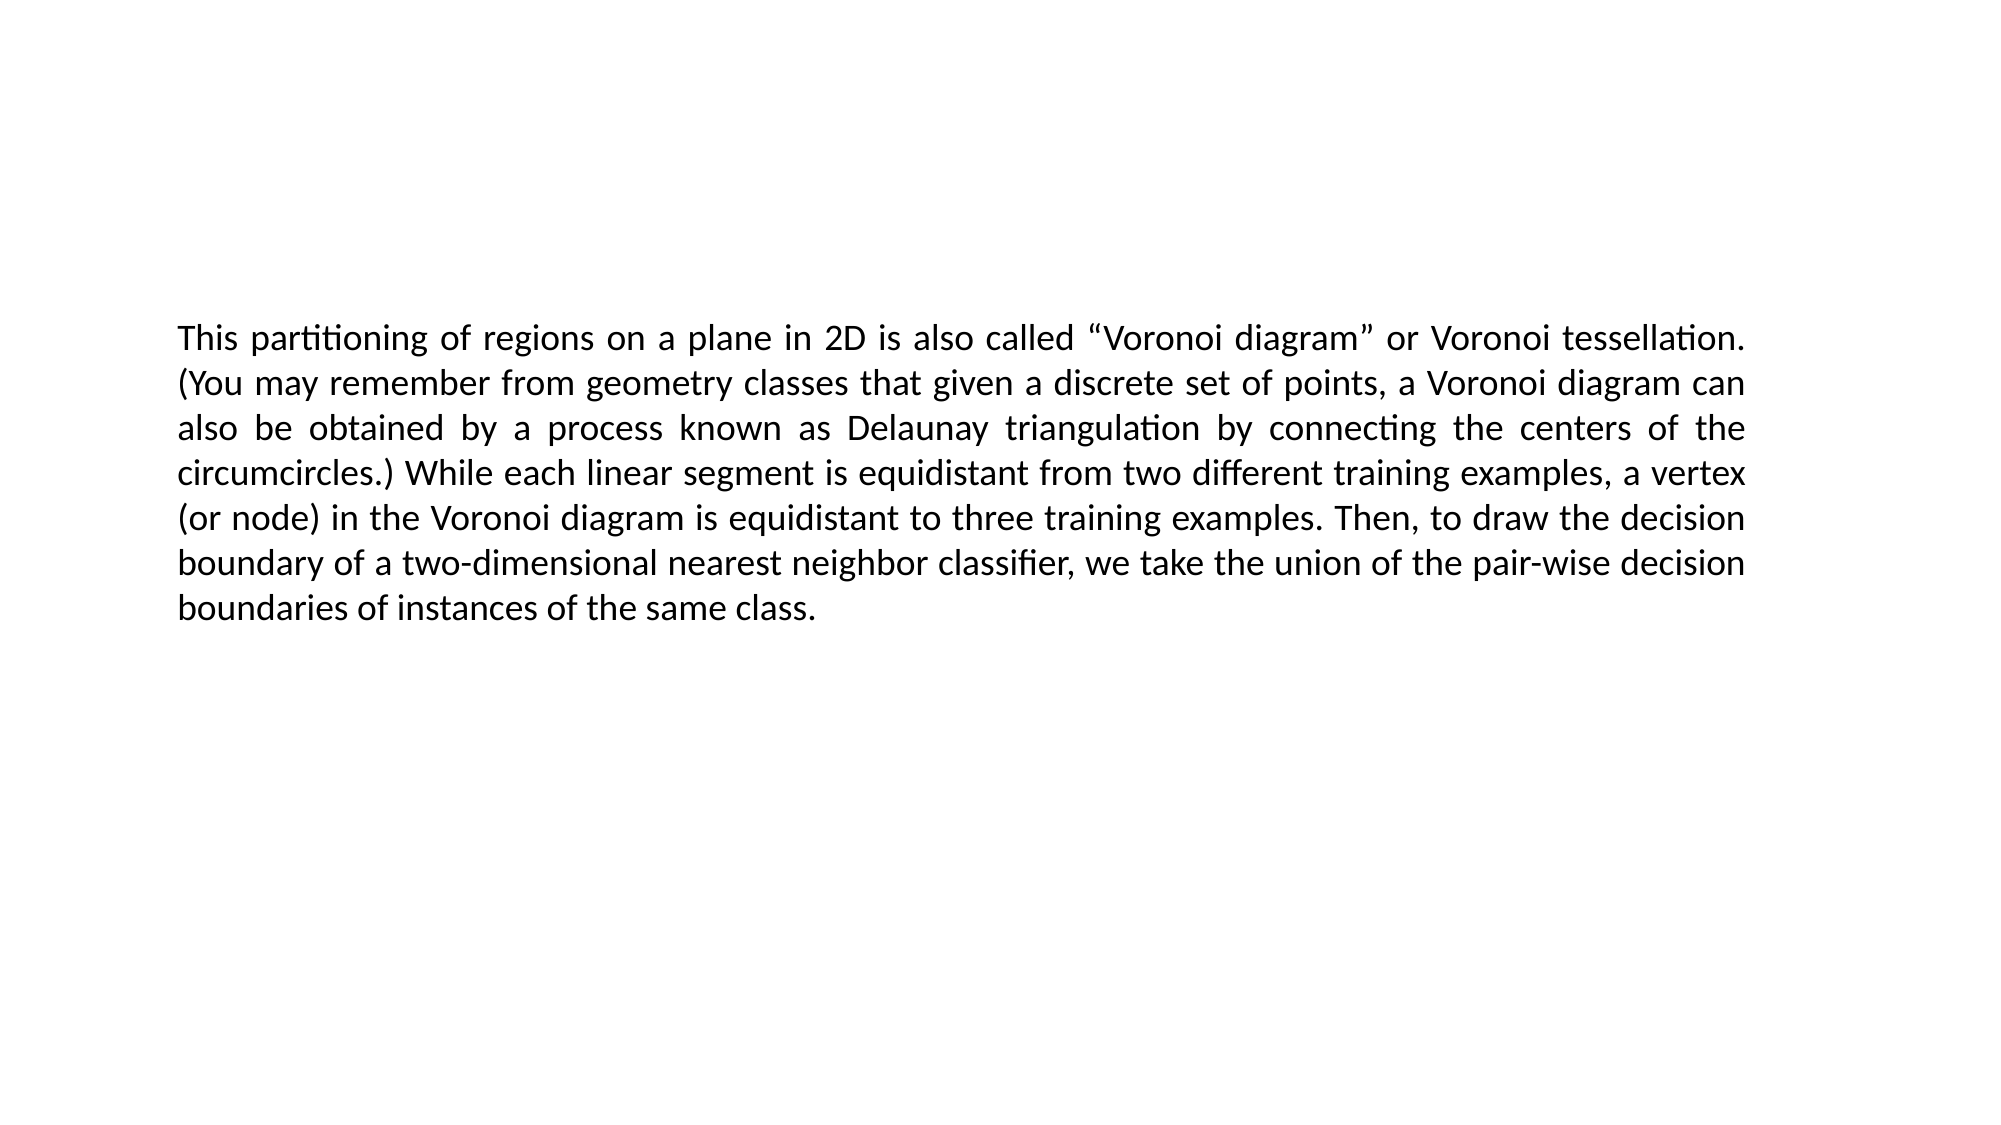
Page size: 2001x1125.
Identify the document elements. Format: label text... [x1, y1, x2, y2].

text_box This partitioning of regions on a plane in 2D is also called “Voronoi diagram” or Voronoi tessellation. (You may remember from geometry classes that given a discrete set of points, a Voronoi diagram can also be obtained by a process known as Delaunay triangulation by connecting the centers of the circumcircles.) While each linear segment is equidistant from two different training examples, a vertex (or node) in the Voronoi diagram is equidistant to three training examples. Then, to draw the decision boundary of a two-dimensional nearest neighbor classifier, we take the union of the pair-wise decision boundaries of instances of the same class. [162, 305, 1763, 636]
